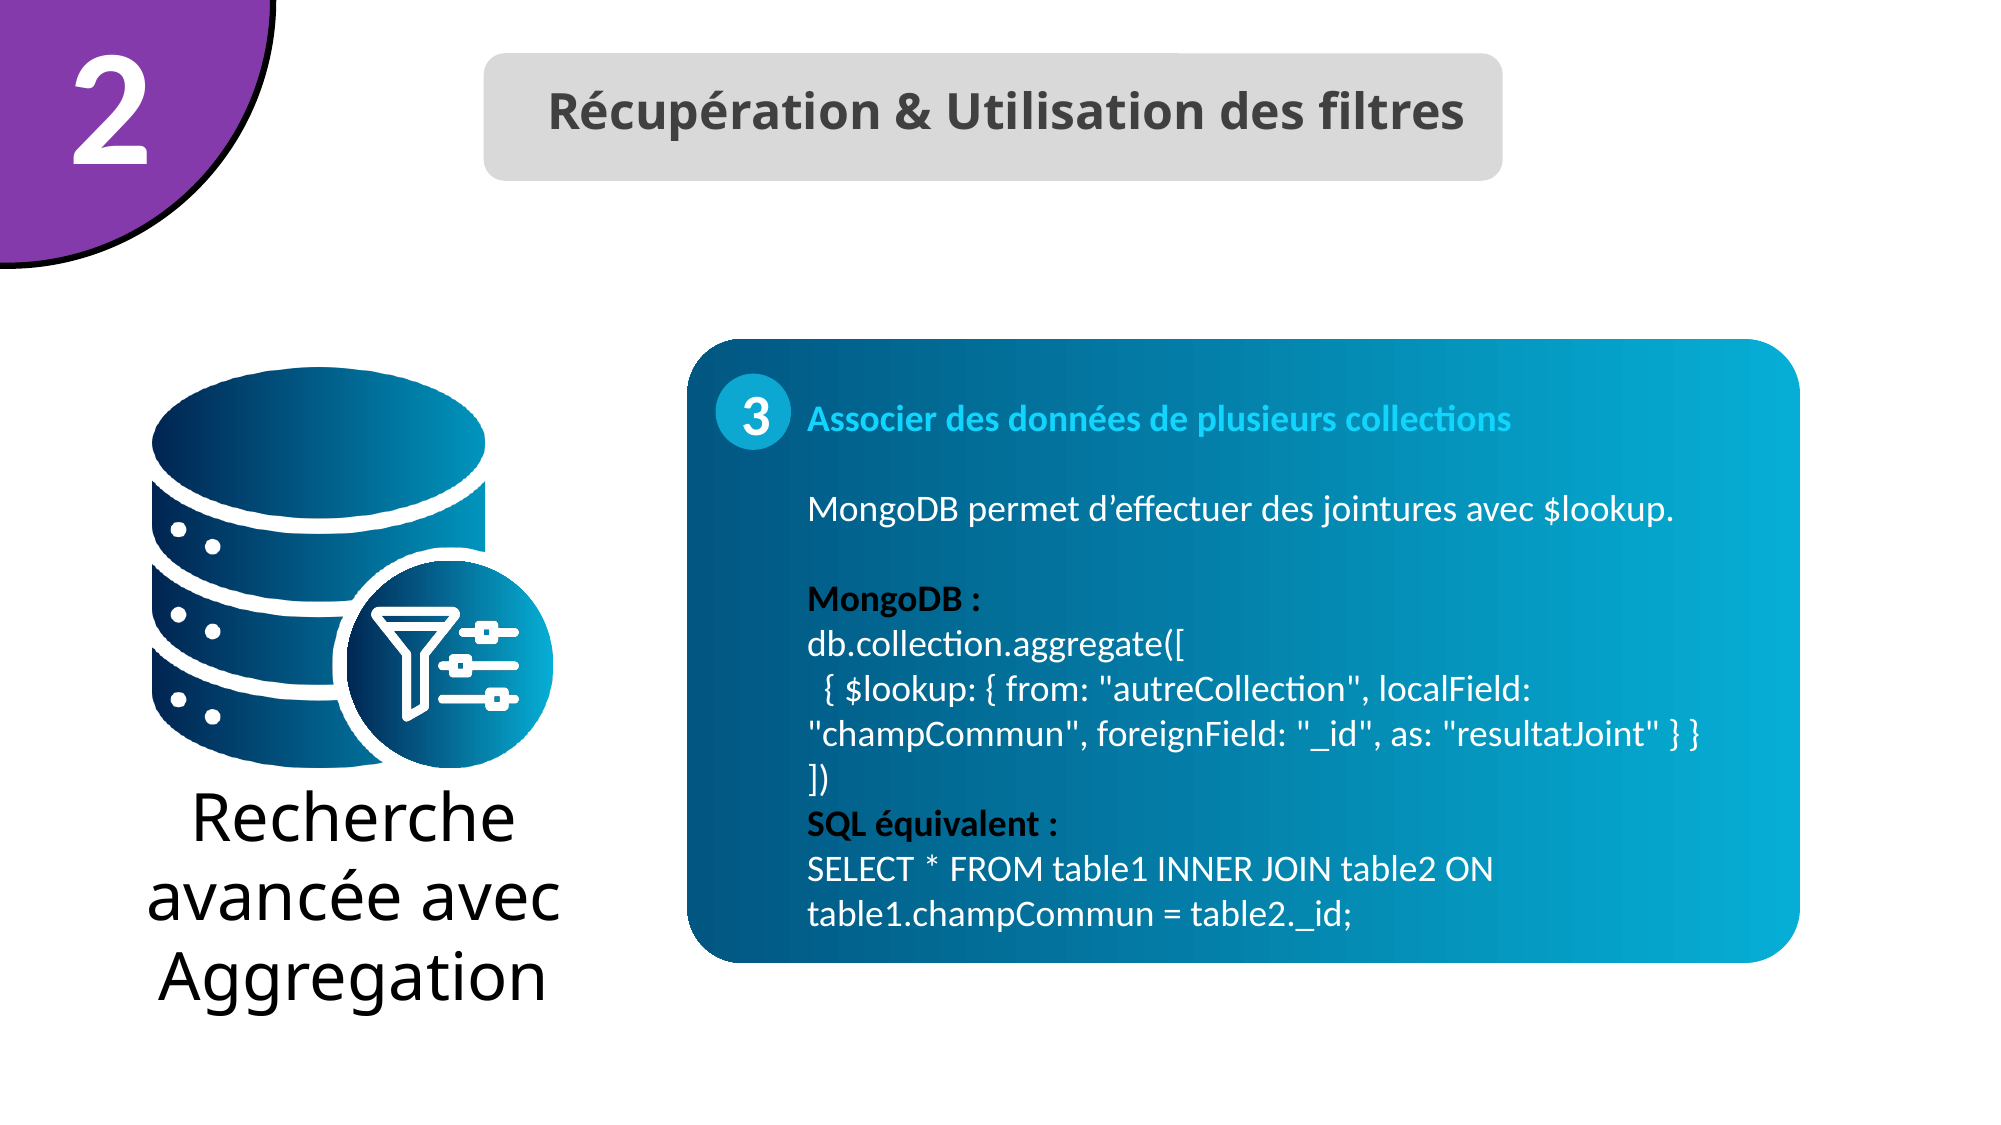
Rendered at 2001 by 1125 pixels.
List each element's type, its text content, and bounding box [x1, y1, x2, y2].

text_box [0, 0, 274, 266]
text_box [151, 367, 554, 768]
text_box Recherche avancée avec Aggregation [43, 766, 665, 1022]
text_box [687, 339, 1800, 963]
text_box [483, 53, 1517, 181]
